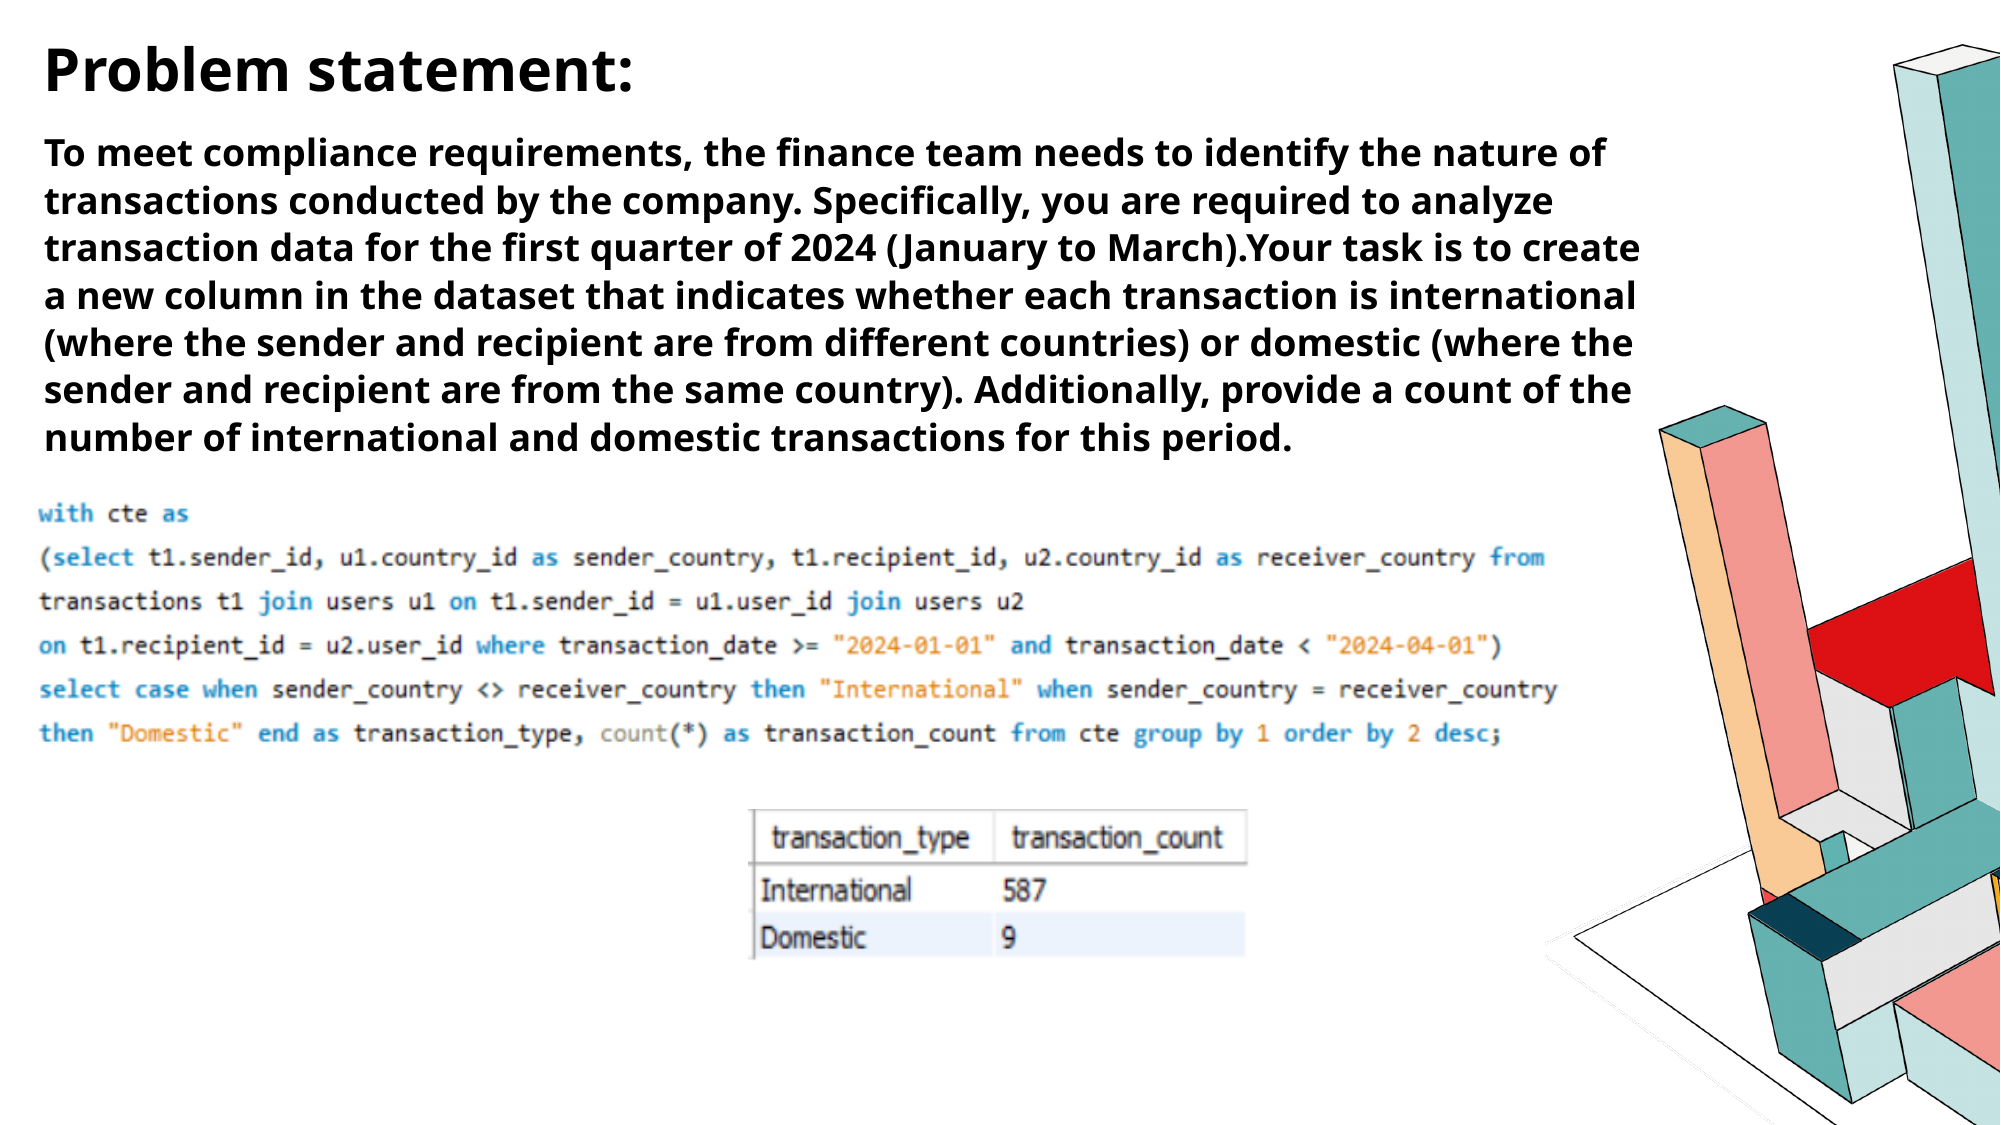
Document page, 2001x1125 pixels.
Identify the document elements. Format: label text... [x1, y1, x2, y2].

list Problem statement: To meet compliance requirements, the finance team needs to identify the nature of transactions conducted by the company. Specifically, you are required to analyze transaction data for the first quarter of 2024 (January to March).Your task is to create a new column in the dataset that indicates whether each transaction is international (where the sender and recipient are from different countries) or domestic (where the sender and recipient are from the same country). Additionally, provide a count of the number of international and domestic transactions for this period. [28, 48, 1671, 500]
picture [748, 809, 1328, 987]
picture [28, 43, 2000, 1125]
